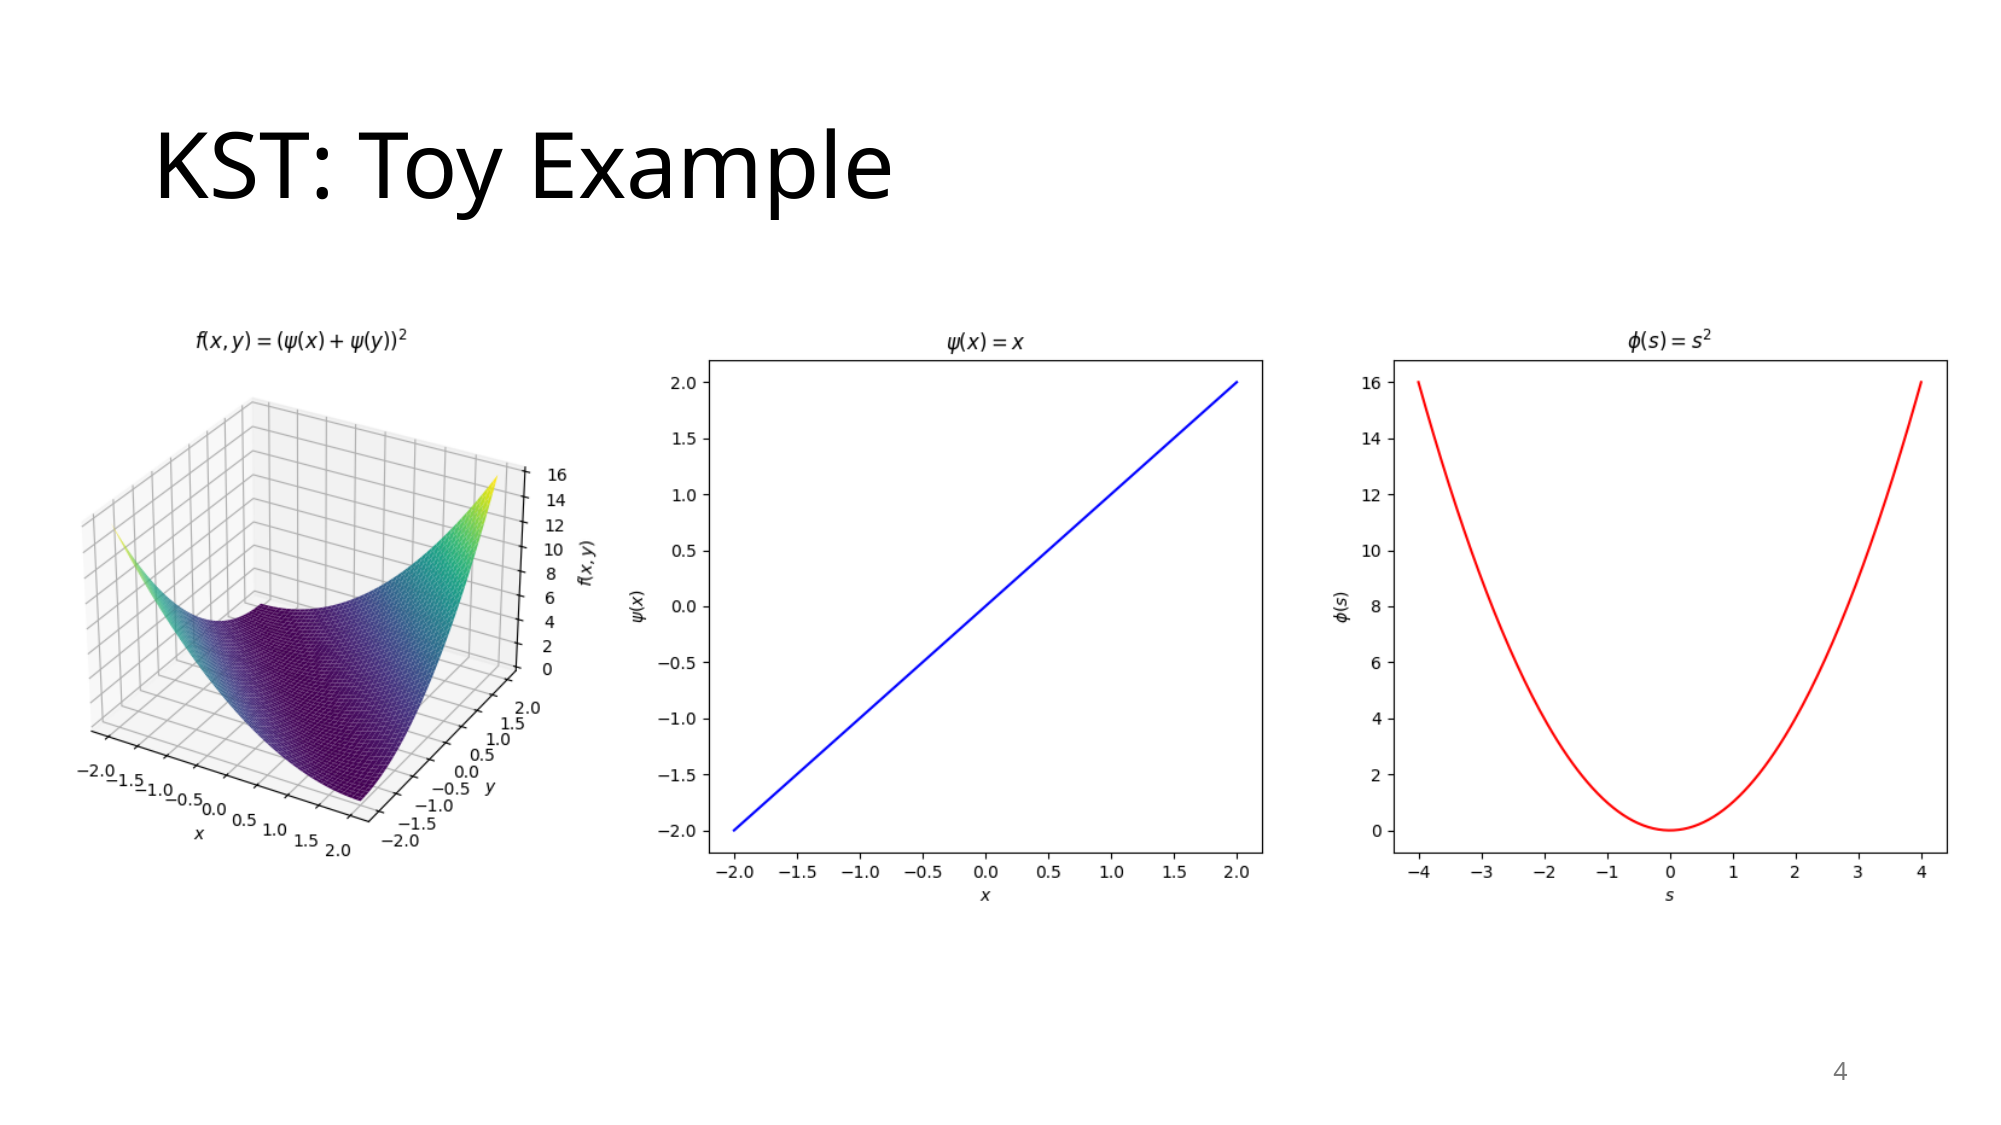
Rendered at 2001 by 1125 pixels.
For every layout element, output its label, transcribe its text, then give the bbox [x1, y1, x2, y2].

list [0, 294, 1972, 948]
slide_number 4 [1412, 1042, 1863, 1103]
title KST: Toy Example [137, 59, 1863, 278]
